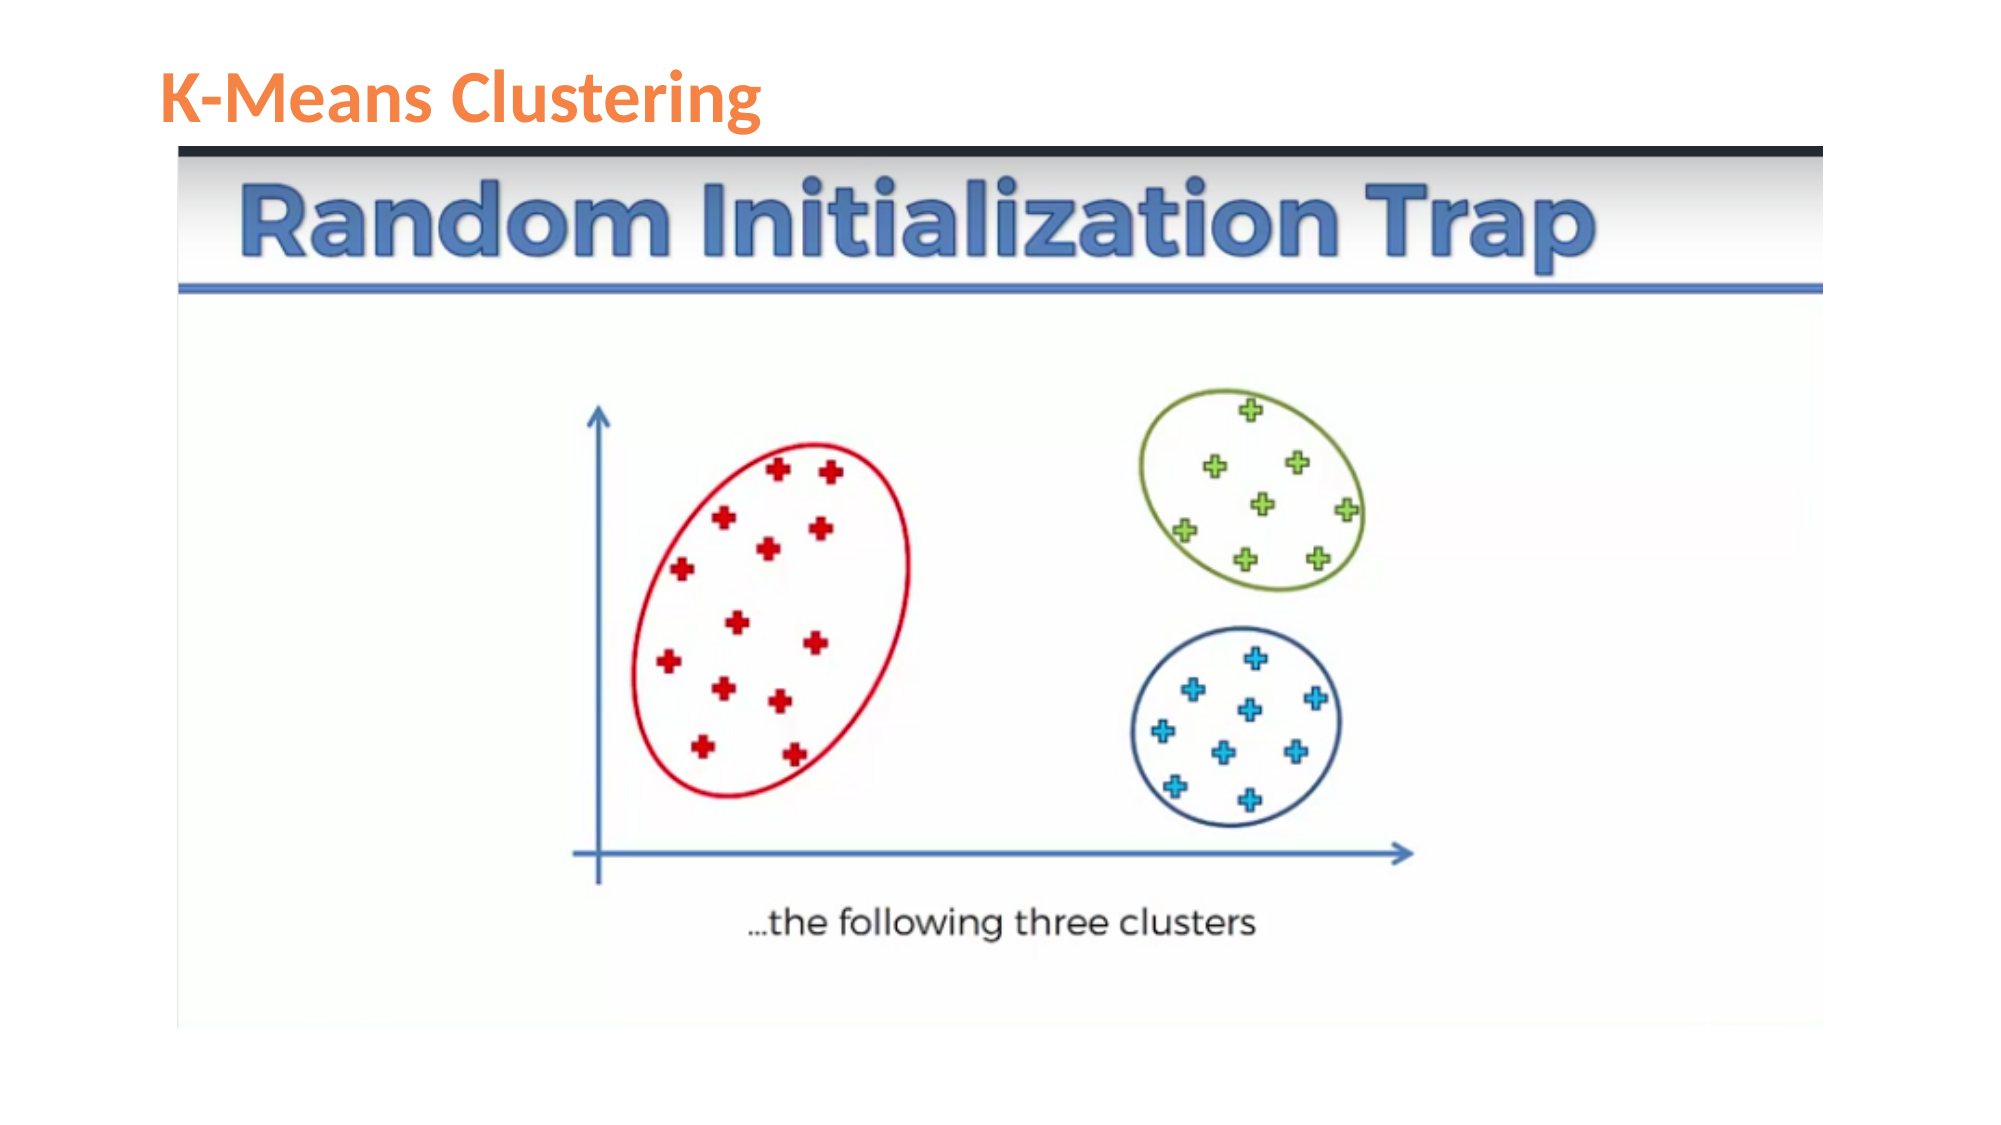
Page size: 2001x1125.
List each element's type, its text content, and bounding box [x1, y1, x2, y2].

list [177, 146, 1823, 1029]
text_box K-Means Clustering [146, 40, 1520, 146]
